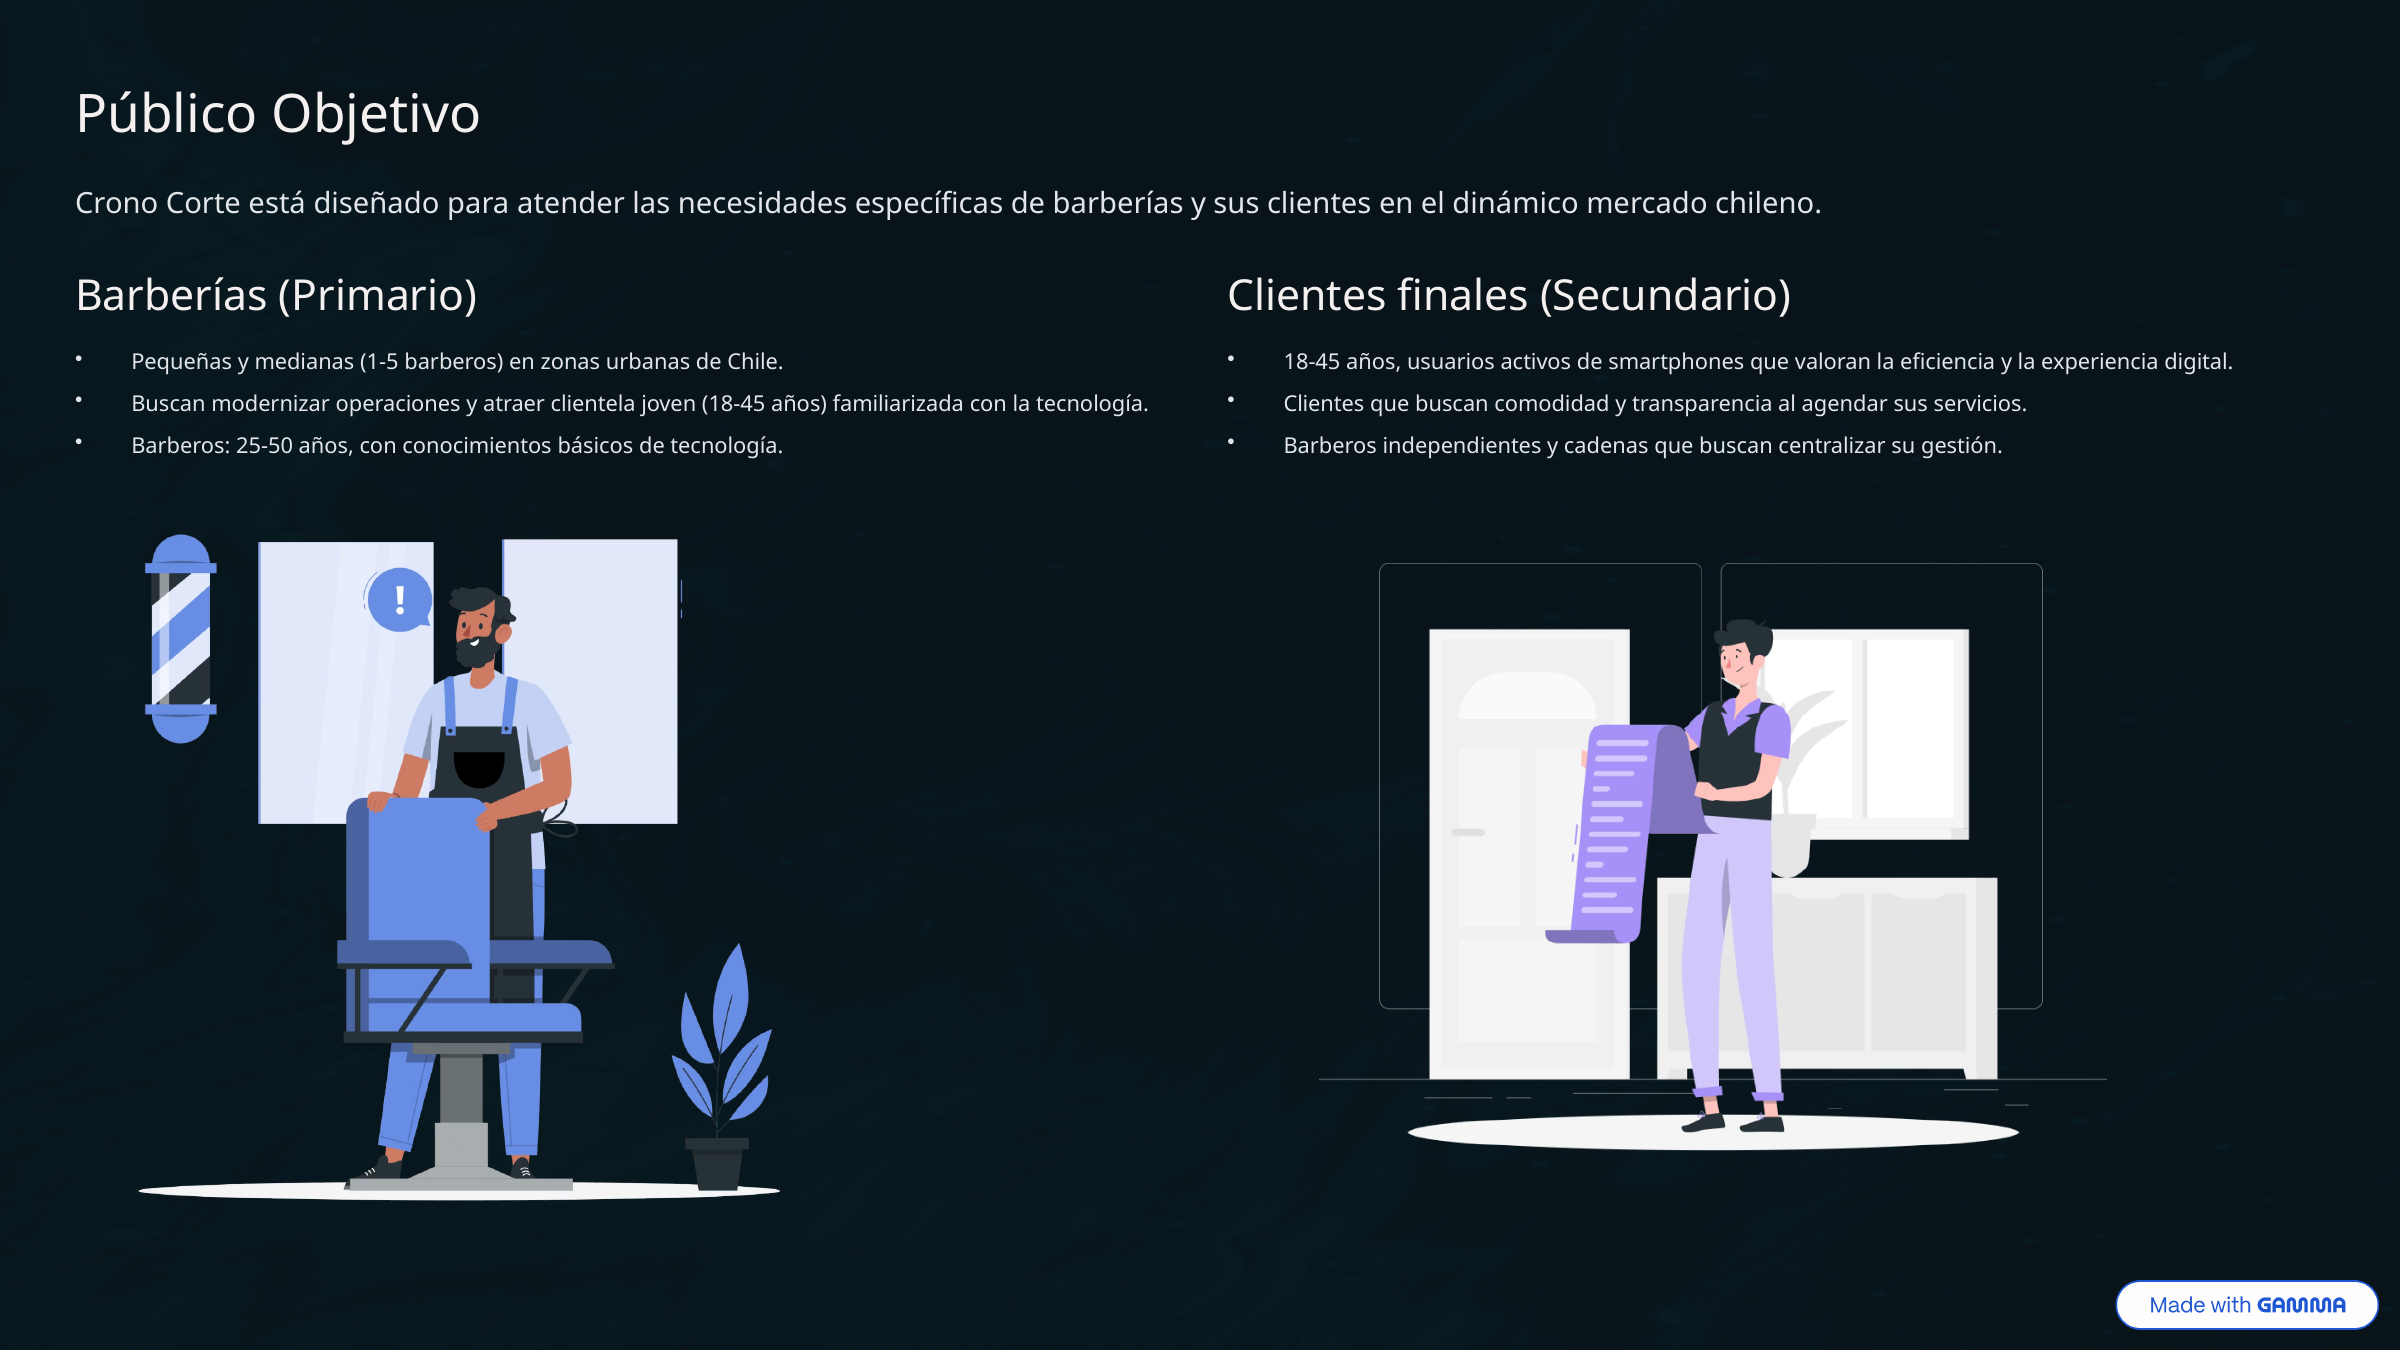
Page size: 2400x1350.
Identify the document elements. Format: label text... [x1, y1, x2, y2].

text_box Clientes que buscan comodidad y transparencia al agendar sus servicios. [1227, 382, 2327, 417]
text_box Barberos: 25-50 años, con conocimientos básicos de tecnología. [75, 424, 1174, 459]
text_box Clientes finales (Secundario) [1227, 265, 1812, 320]
picture [75, 451, 843, 1219]
text_box Pequeñas y medianas (1-5 barberos) en zonas urbanas de Chile. [75, 340, 1174, 375]
text_box Barberías (Primario) [75, 265, 504, 320]
text_box Público Objetivo [75, 76, 612, 143]
text_box Barberos independientes y cadenas que buscan centralizar su gestión. [1227, 424, 2327, 459]
text_box Crono Corte está diseñado para atender las necesidades específicas de barberías y sus clientes en el dinámico mercado chileno. [75, 185, 2325, 221]
picture [1319, 476, 2107, 1264]
text_box 18-45 años, usuarios activos de smartphones que valoran la eficiencia y la experiencia digital. [1227, 340, 2327, 375]
picture [2106, 1271, 2389, 1339]
text_box Buscan modernizar operaciones y atraer clientela joven (18-45 años) familiarizada con la tecnología. [75, 382, 1174, 417]
